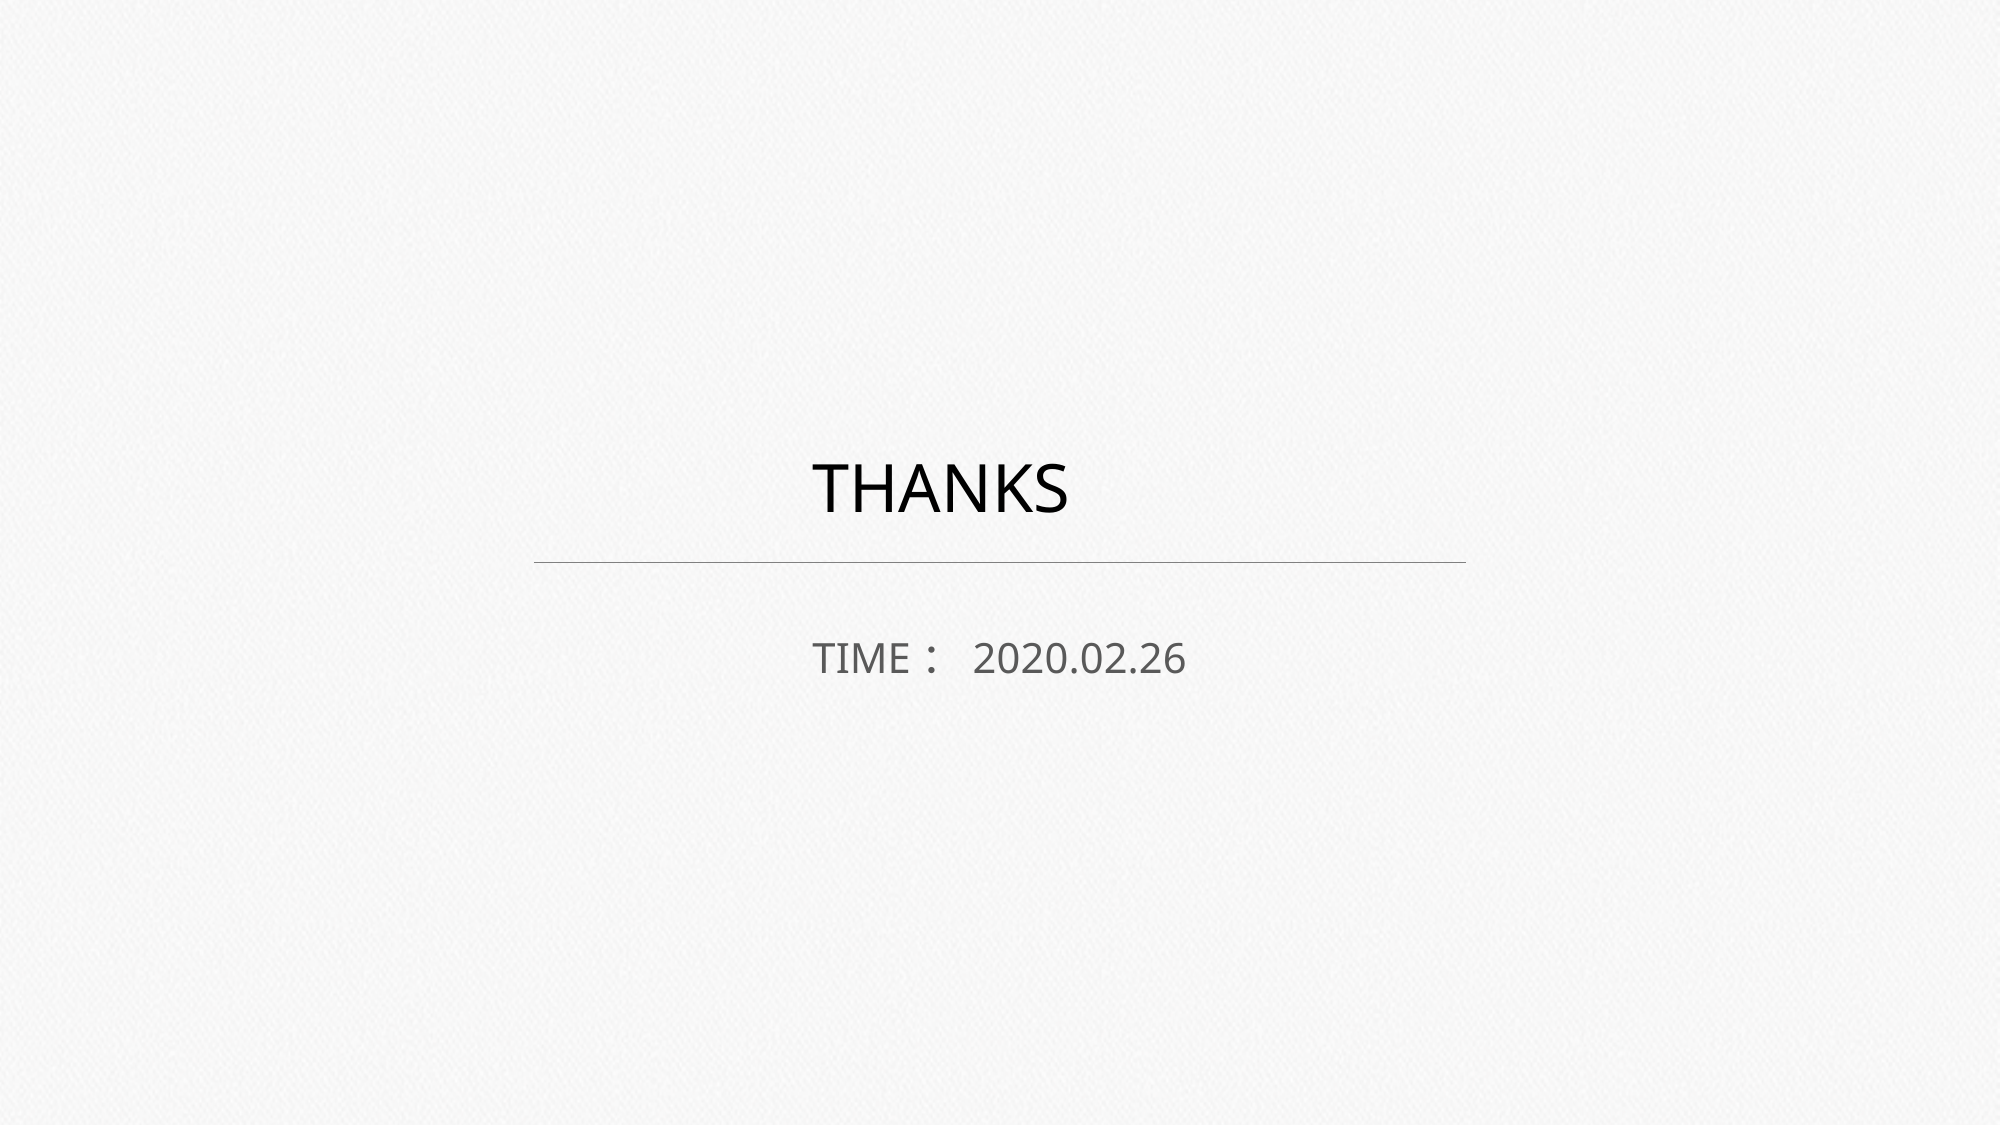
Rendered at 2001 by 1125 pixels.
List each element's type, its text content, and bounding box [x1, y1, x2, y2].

text_box TIME：2020.02.26 [797, 608, 1217, 689]
text_box THANKS [797, 438, 1203, 533]
